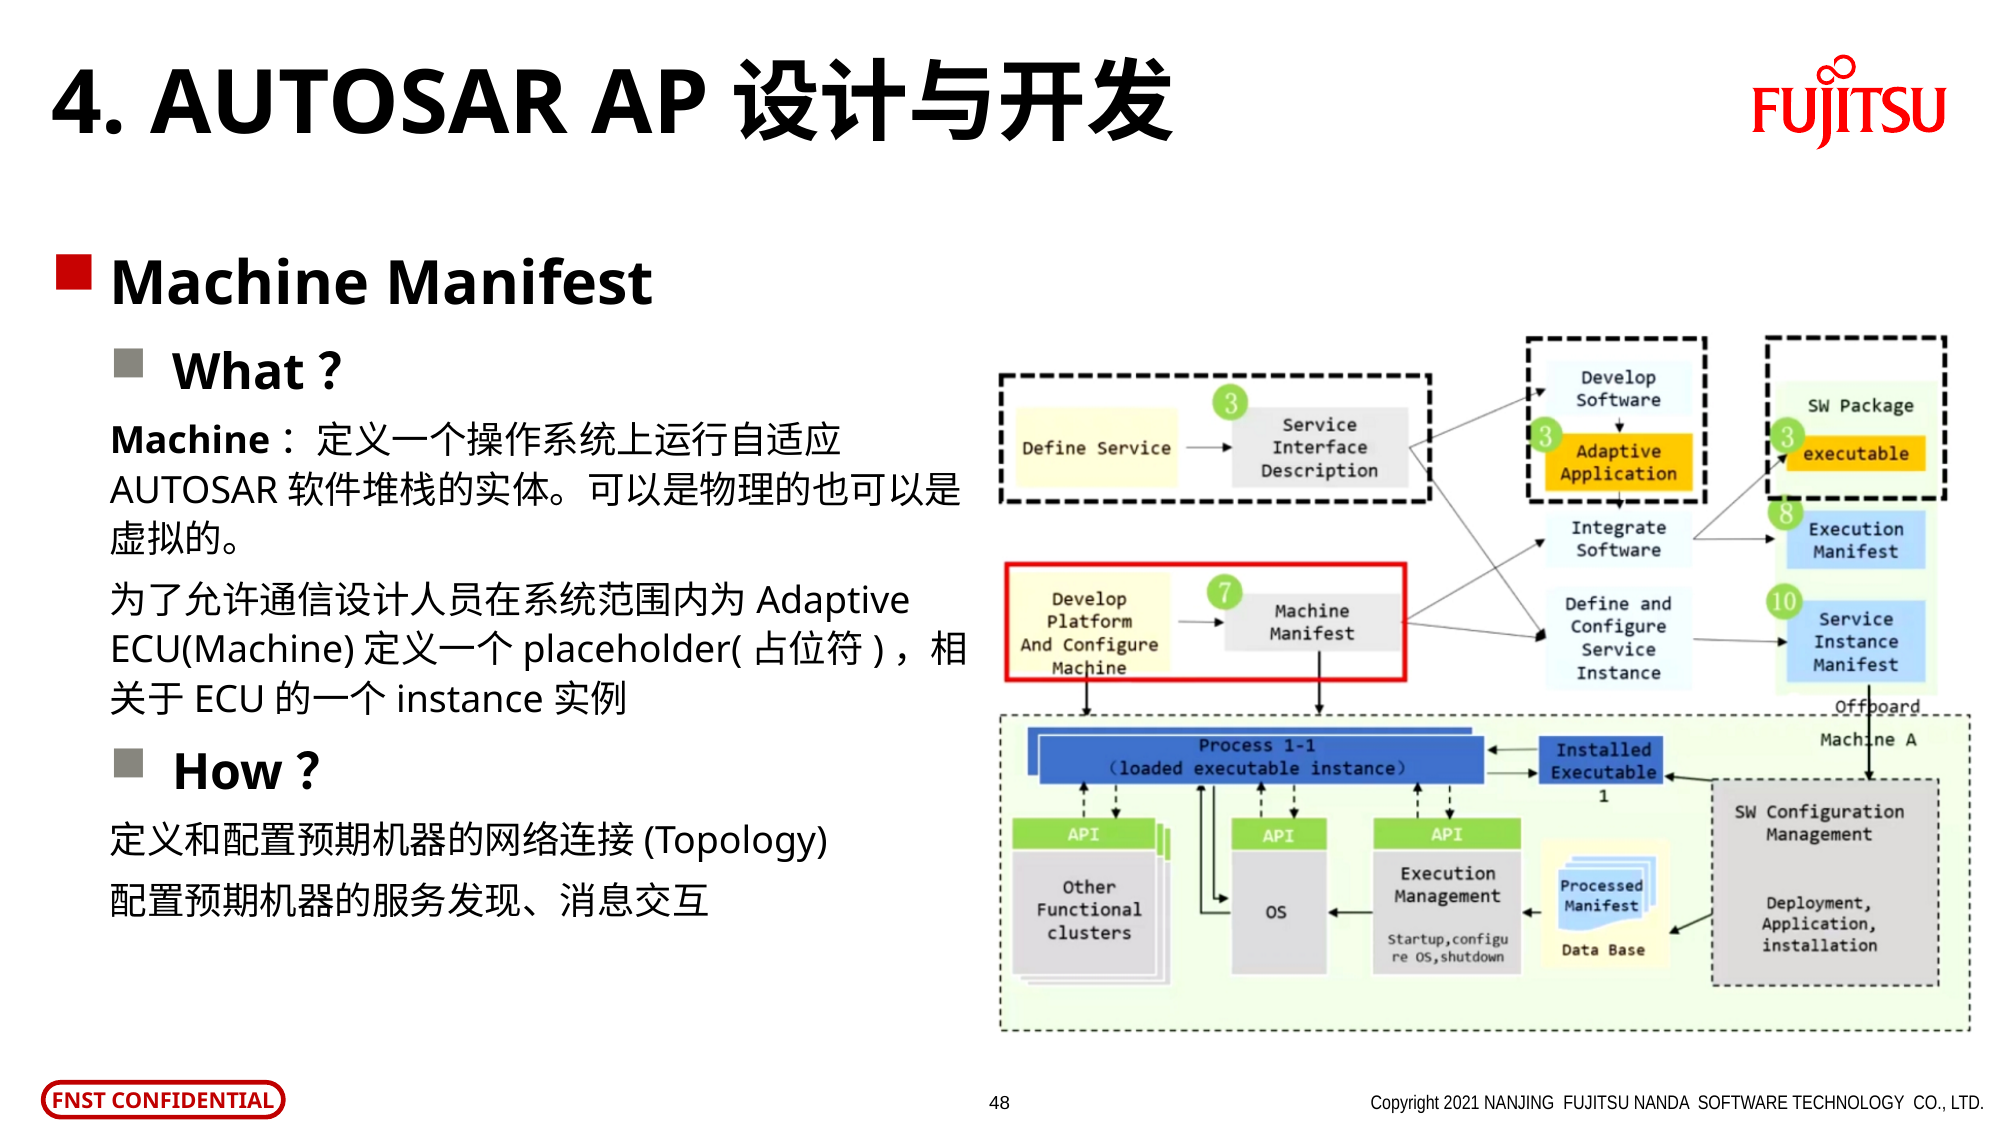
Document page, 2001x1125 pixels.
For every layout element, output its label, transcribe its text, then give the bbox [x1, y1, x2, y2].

footer Copyright 2021 NANJING FUJITSU NANDA SOFTWARE TECHNOLOGY CO., LTD. [1117, 1079, 1985, 1124]
title 4. AUTOSAR AP设计与开发 [51, 36, 1706, 173]
list Machine Manifest What？ Machine：定义一个操作系统上运行自适应AUTOSAR软件堆栈的实体。可以是物理的也可以是虚拟的。 为了允许通信设计人员在系统范围内为Adaptive ECU(Machine)定义一个placeholder(占位符)，相关于ECU的一个instance实例 How？ 定义和配置预期机器的网络连接(Topology) 配置预期机器的服务发现、消息交互 [51, 236, 978, 1055]
slide_number 47 [940, 1079, 1059, 1124]
picture [996, 332, 1975, 1035]
